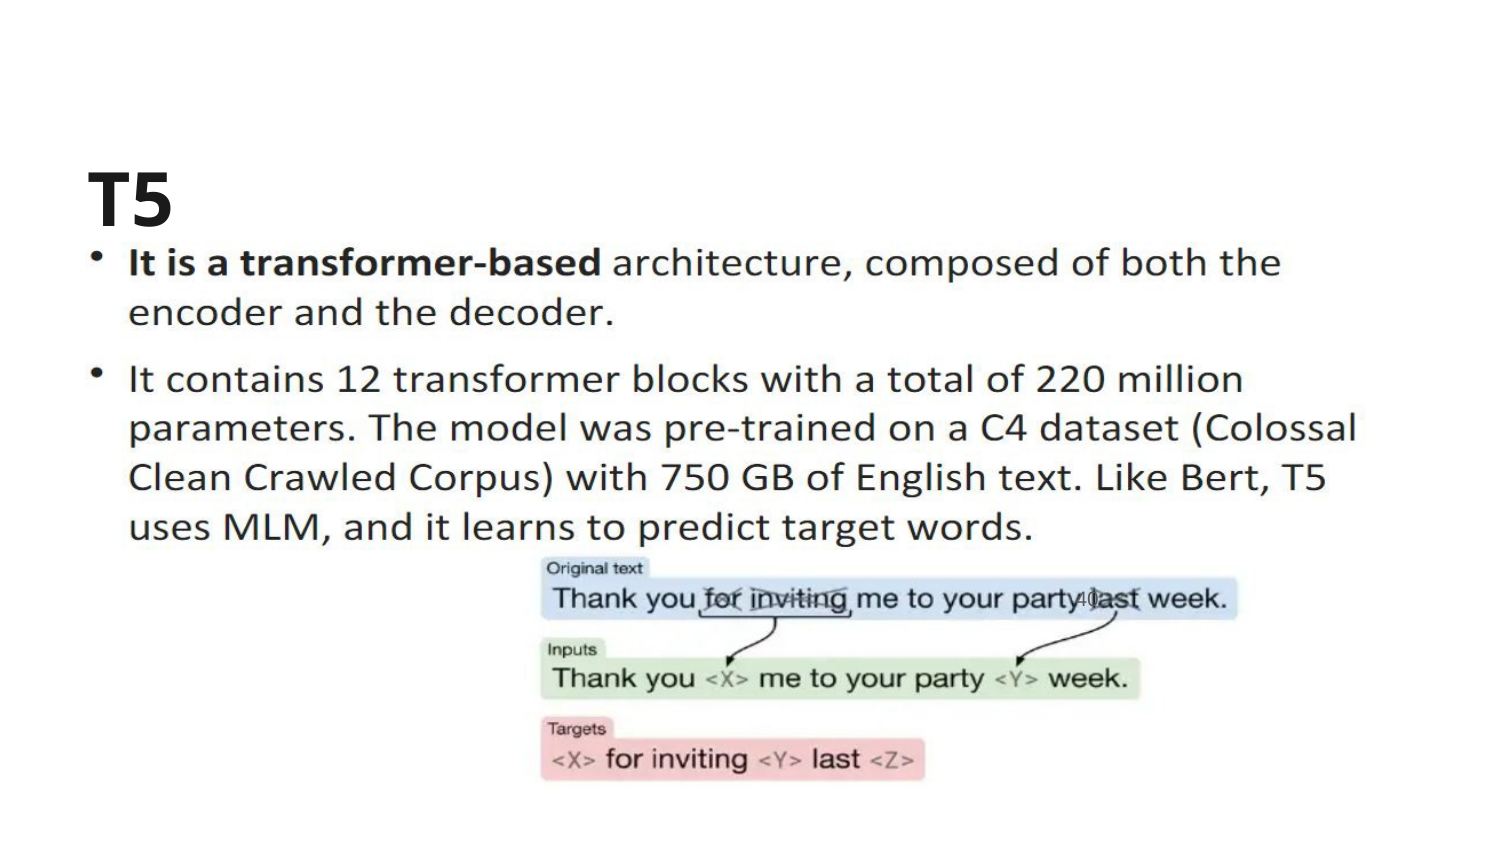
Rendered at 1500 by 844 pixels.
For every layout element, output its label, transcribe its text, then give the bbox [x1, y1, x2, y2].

text_box T5 [85, 149, 236, 242]
picture [85, 242, 1366, 789]
